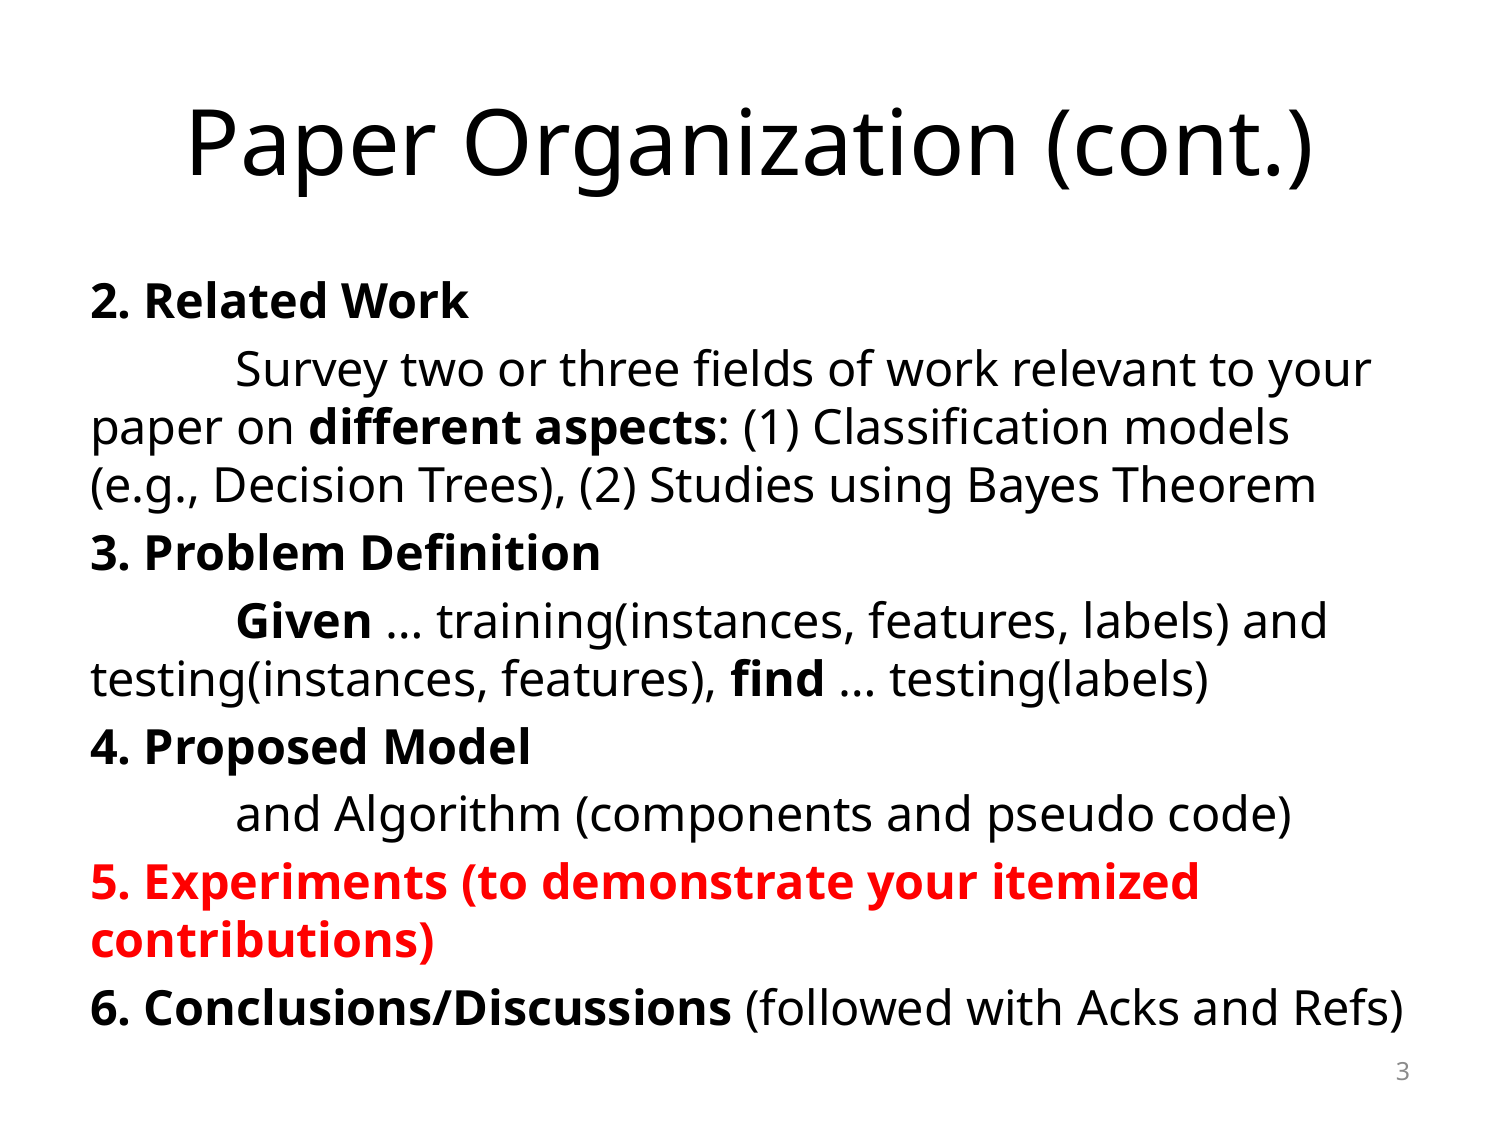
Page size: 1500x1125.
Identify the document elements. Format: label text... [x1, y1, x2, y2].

slide_number 3 [1074, 1042, 1425, 1103]
title Paper Organization (cont.) [75, 45, 1425, 233]
list 2. Related Work Survey two or three fields of work relevant to your paper on different aspects: (1) Classification models (e.g., Decision Trees), (2) Studies using Bayes Theorem 3. Problem Definition Given … training(instances, features, labels) and testing(instances, features), find … testing(labels) 4. Proposed Model and Algorithm (components and pseudo code) 5. Experiments (to demonstrate your itemized contributions) 6. Conclusions/Discussions (followed with Acks and Refs) [75, 262, 1425, 1103]
